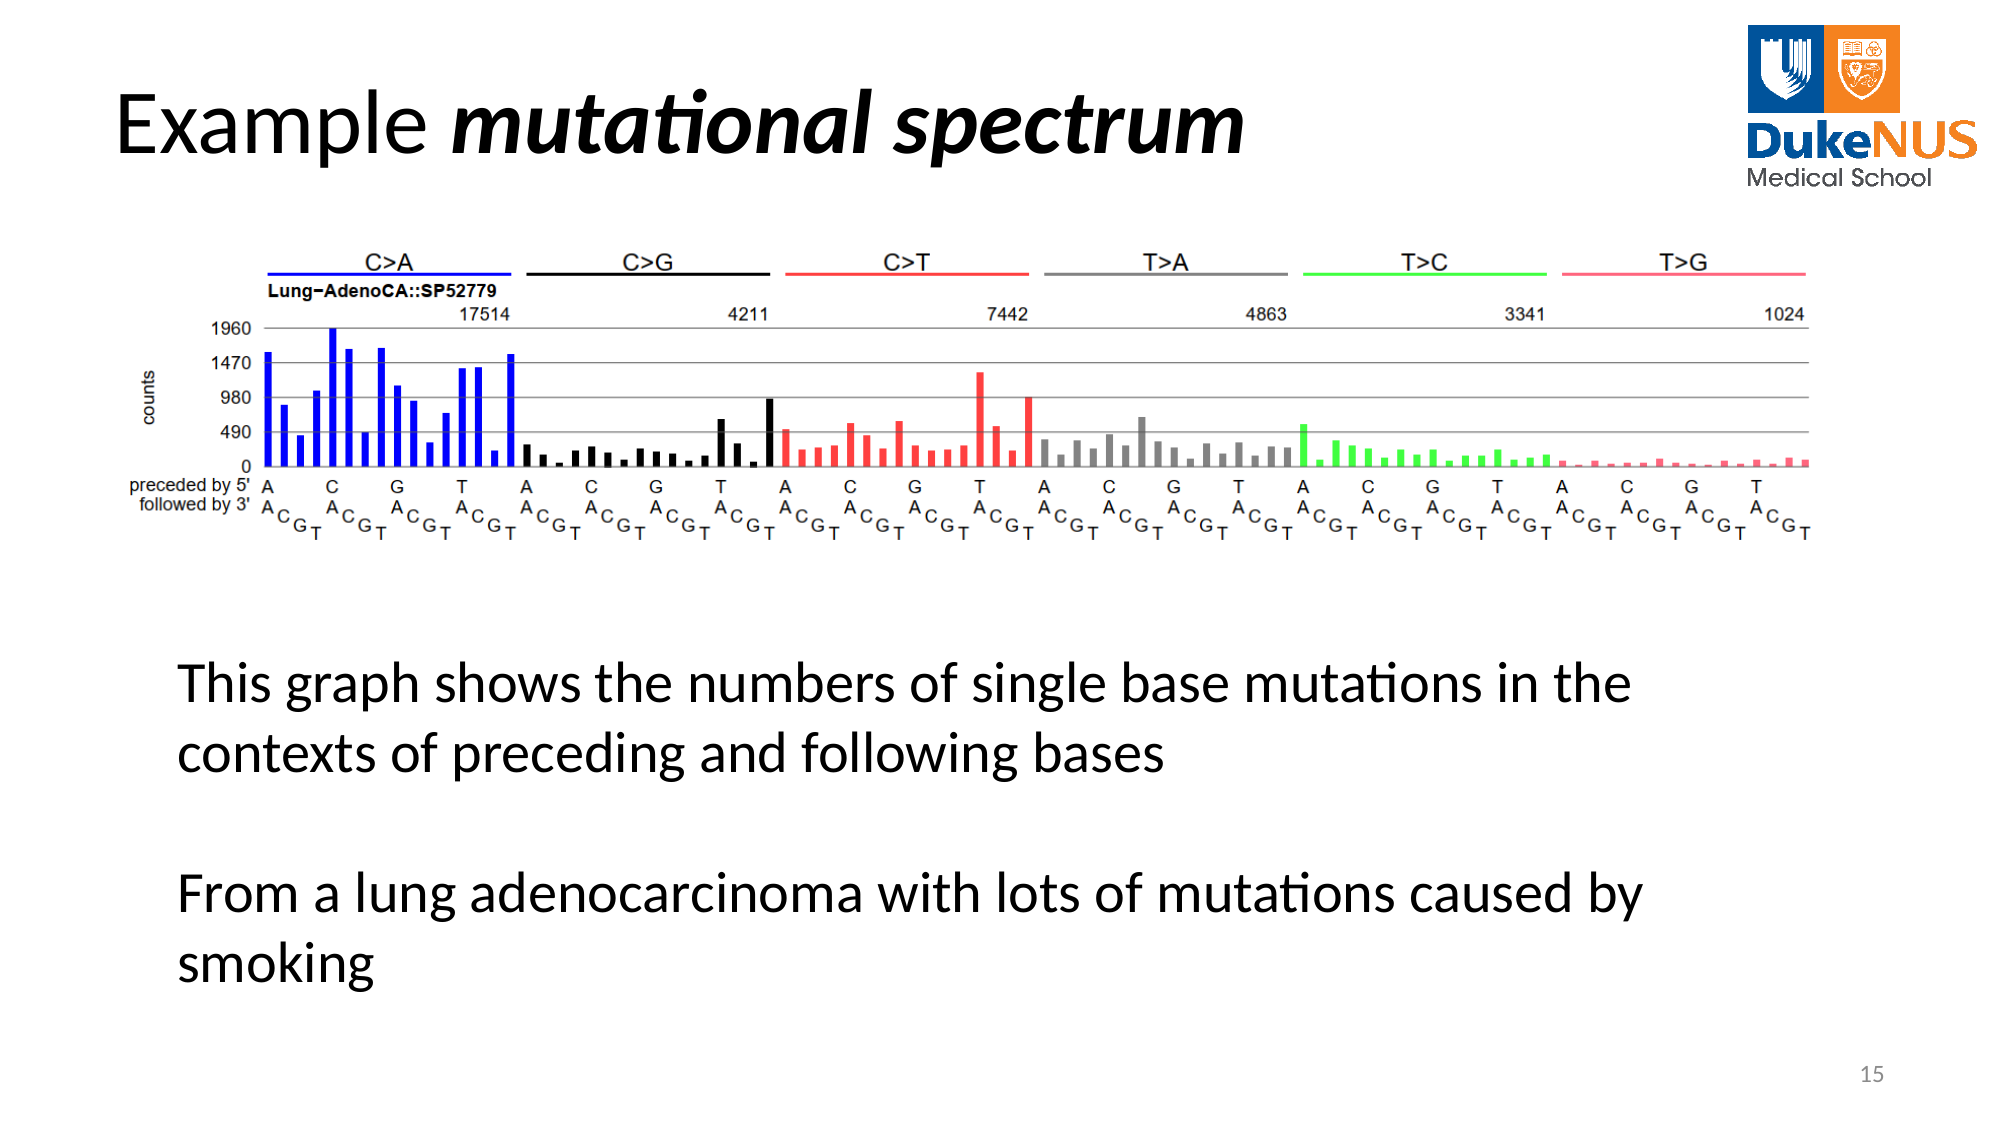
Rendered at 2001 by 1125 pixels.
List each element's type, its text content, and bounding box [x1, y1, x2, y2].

picture [124, 224, 1826, 546]
slide_number 15 [1433, 1042, 1900, 1103]
picture [1737, 12, 1978, 189]
text_box This graph shows the numbers of single base mutations in the contexts of preceding and following bases From a lung adenocarcinoma with lots of mutations caused by smoking [162, 636, 1738, 1002]
title Example mutational spectrum [99, 45, 1900, 189]
